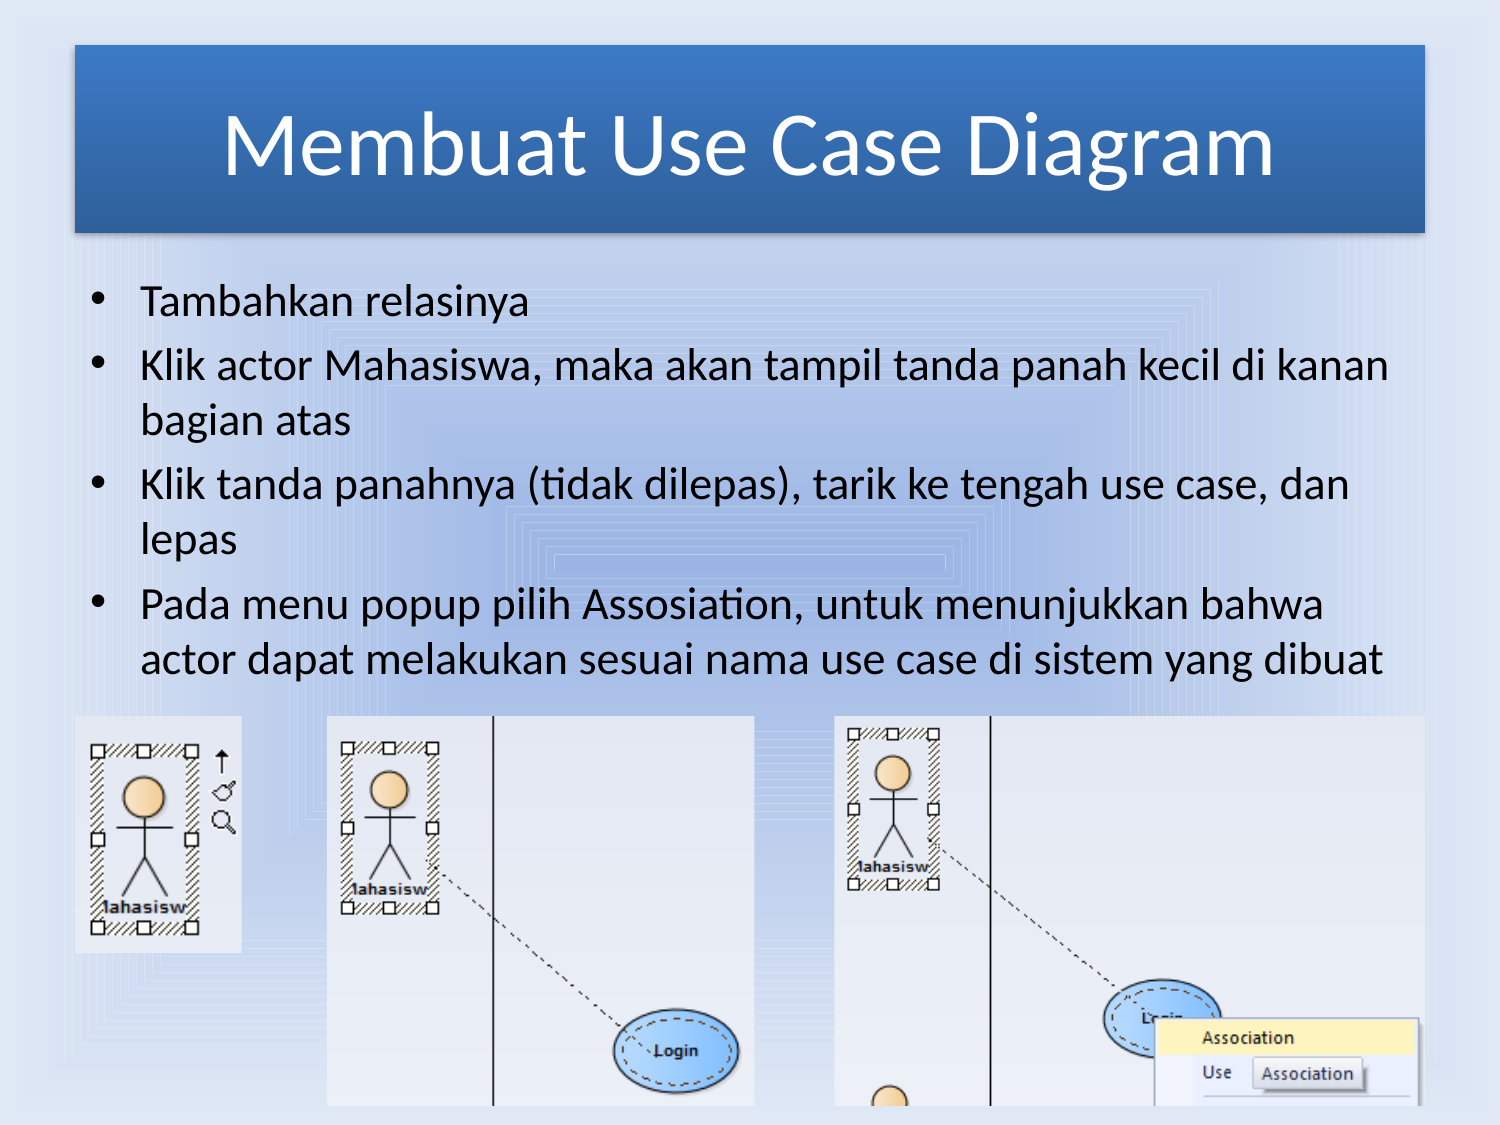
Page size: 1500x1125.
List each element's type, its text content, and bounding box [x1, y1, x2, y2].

picture [326, 715, 755, 1107]
title Membuat Use Case Diagram [75, 45, 1425, 233]
list Tambahkan relasinya Klik actor Mahasiswa, maka akan tampil tanda panah kecil di kanan bagian atas Klik tanda panahnya (tidak dilepas), tarik ke tengah use case, dan lepas Pada menu popup pilih Assosiation, untuk menunjukkan bahwa actor dapat melakukan sesuai nama use case di sistem yang dibuat [75, 262, 1425, 716]
picture [74, 715, 242, 953]
picture [834, 715, 1426, 1107]
